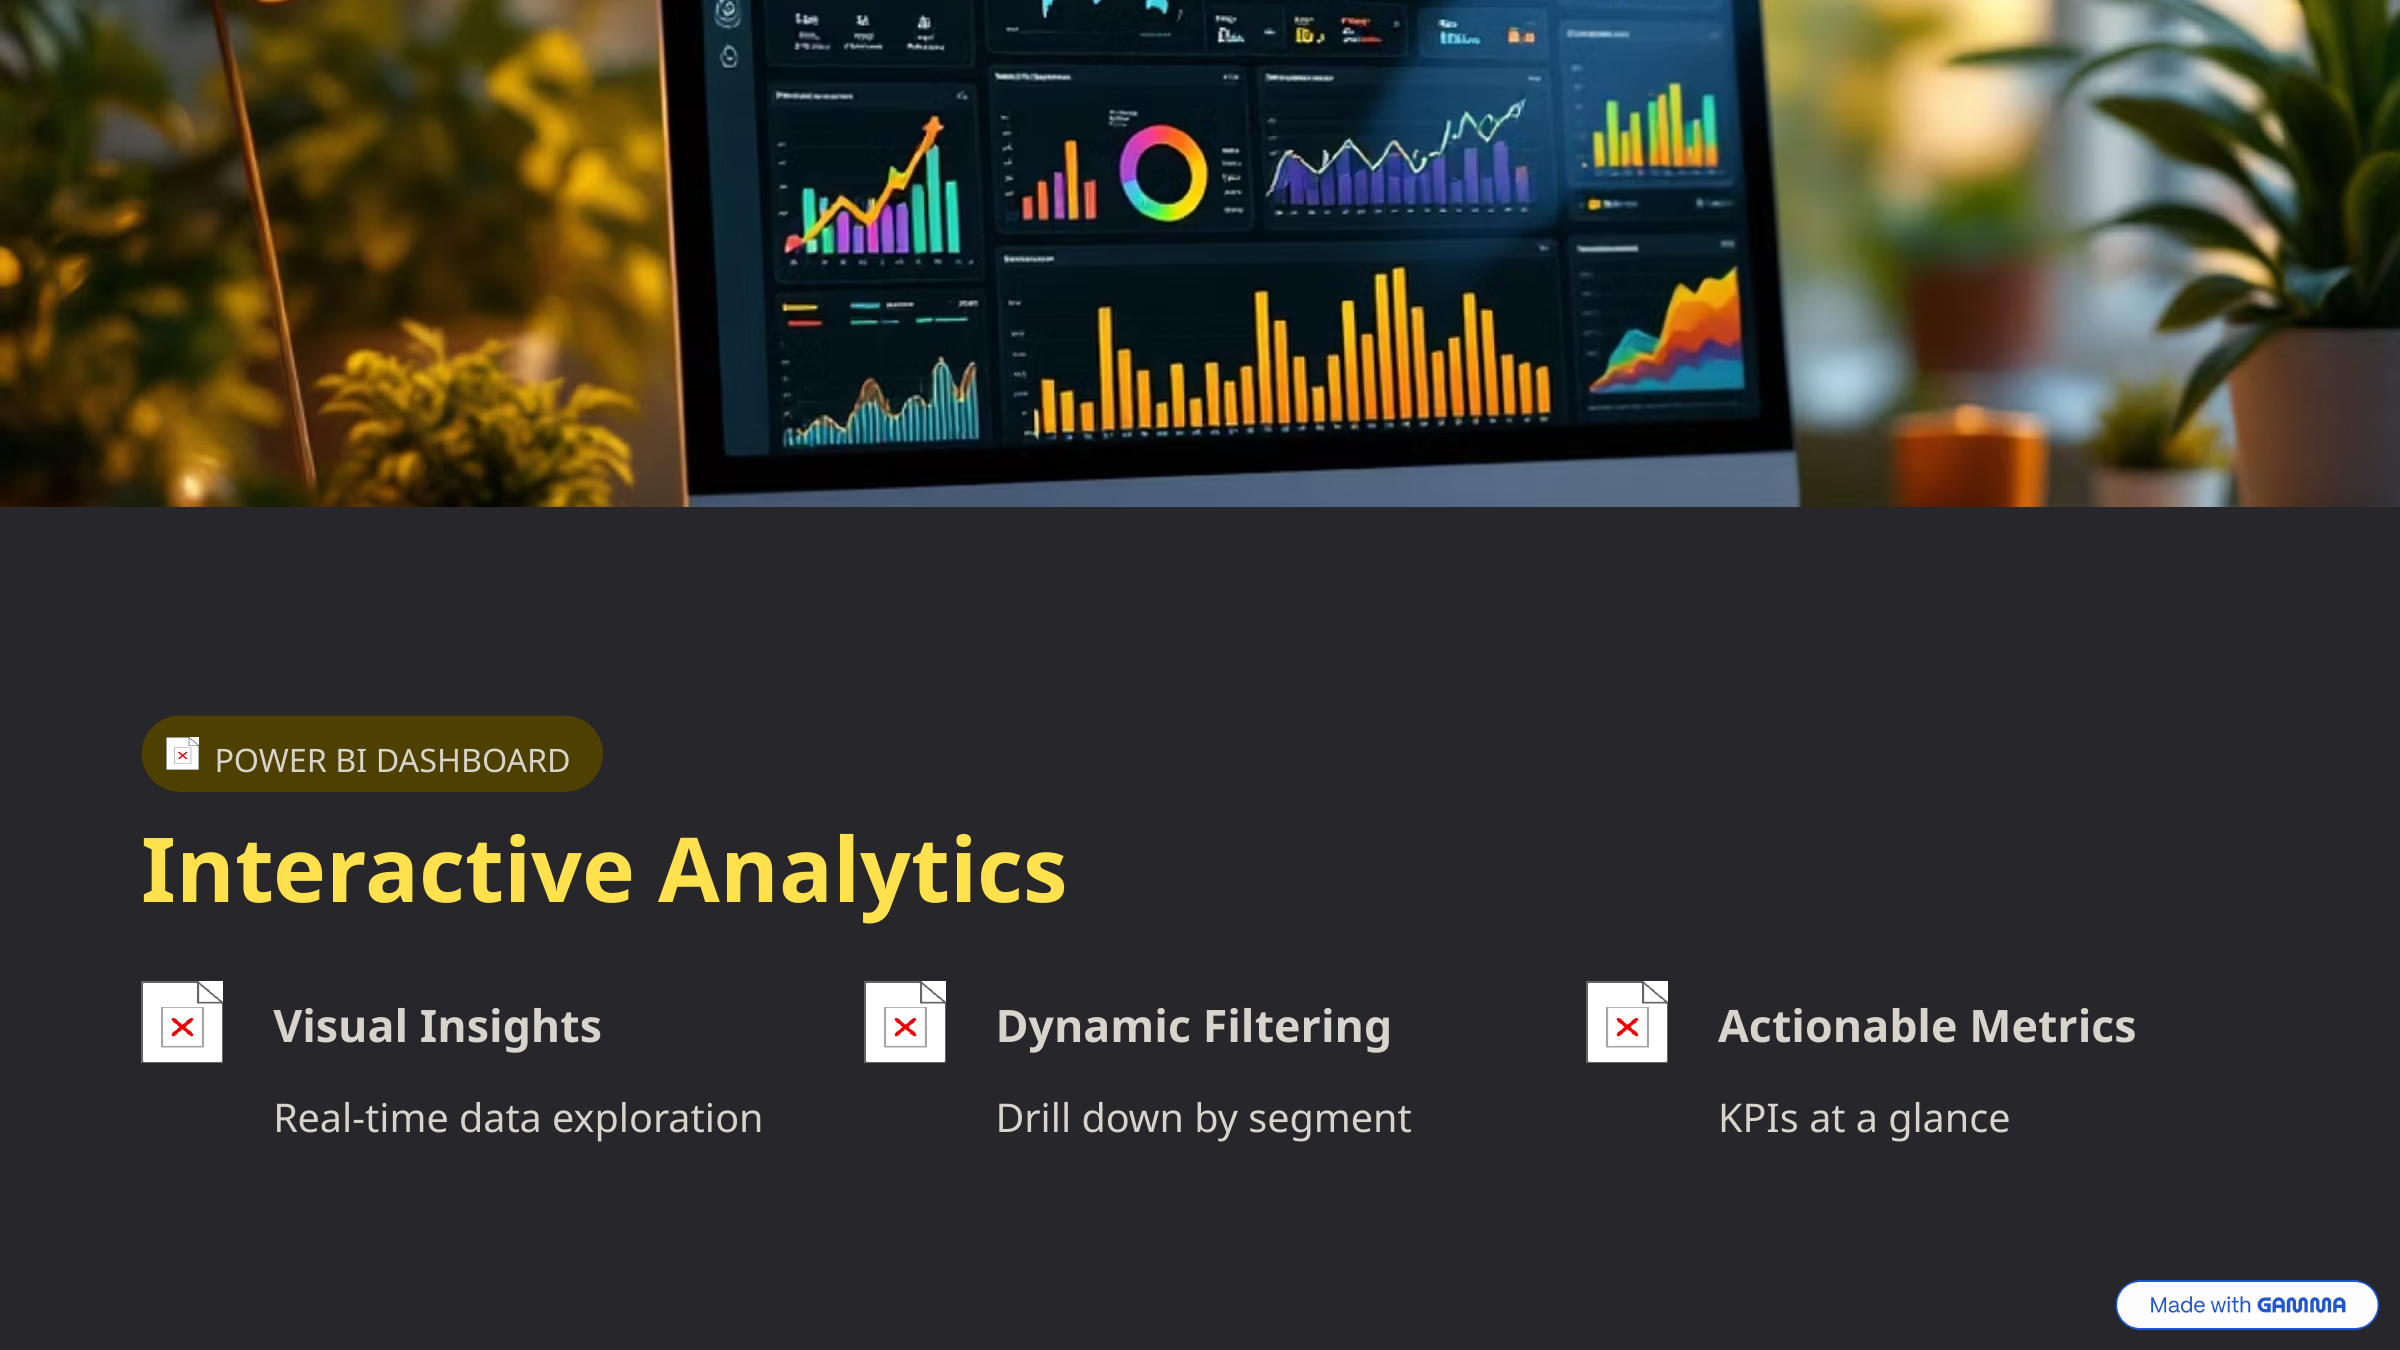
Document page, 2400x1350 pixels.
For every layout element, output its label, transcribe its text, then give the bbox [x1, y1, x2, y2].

text_box Dynamic Filtering [995, 995, 1446, 1052]
text_box Visual Insights [273, 995, 724, 1052]
text_box POWER BI DASHBOARD [214, 727, 579, 780]
picture [0, 0, 2400, 507]
text_box [141, 715, 604, 792]
picture [864, 981, 946, 1063]
text_box KPIs at a glance [1718, 1075, 2259, 1141]
text_box Drill down by segment [995, 1075, 1536, 1141]
text_box Actionable Metrics [1718, 995, 2169, 1052]
text_box Real-time data exploration [273, 1075, 814, 1141]
picture [1586, 981, 1668, 1063]
picture [2106, 1271, 2389, 1339]
picture [165, 737, 199, 770]
picture [141, 981, 223, 1063]
text_box Interactive Analytics [141, 808, 1098, 921]
